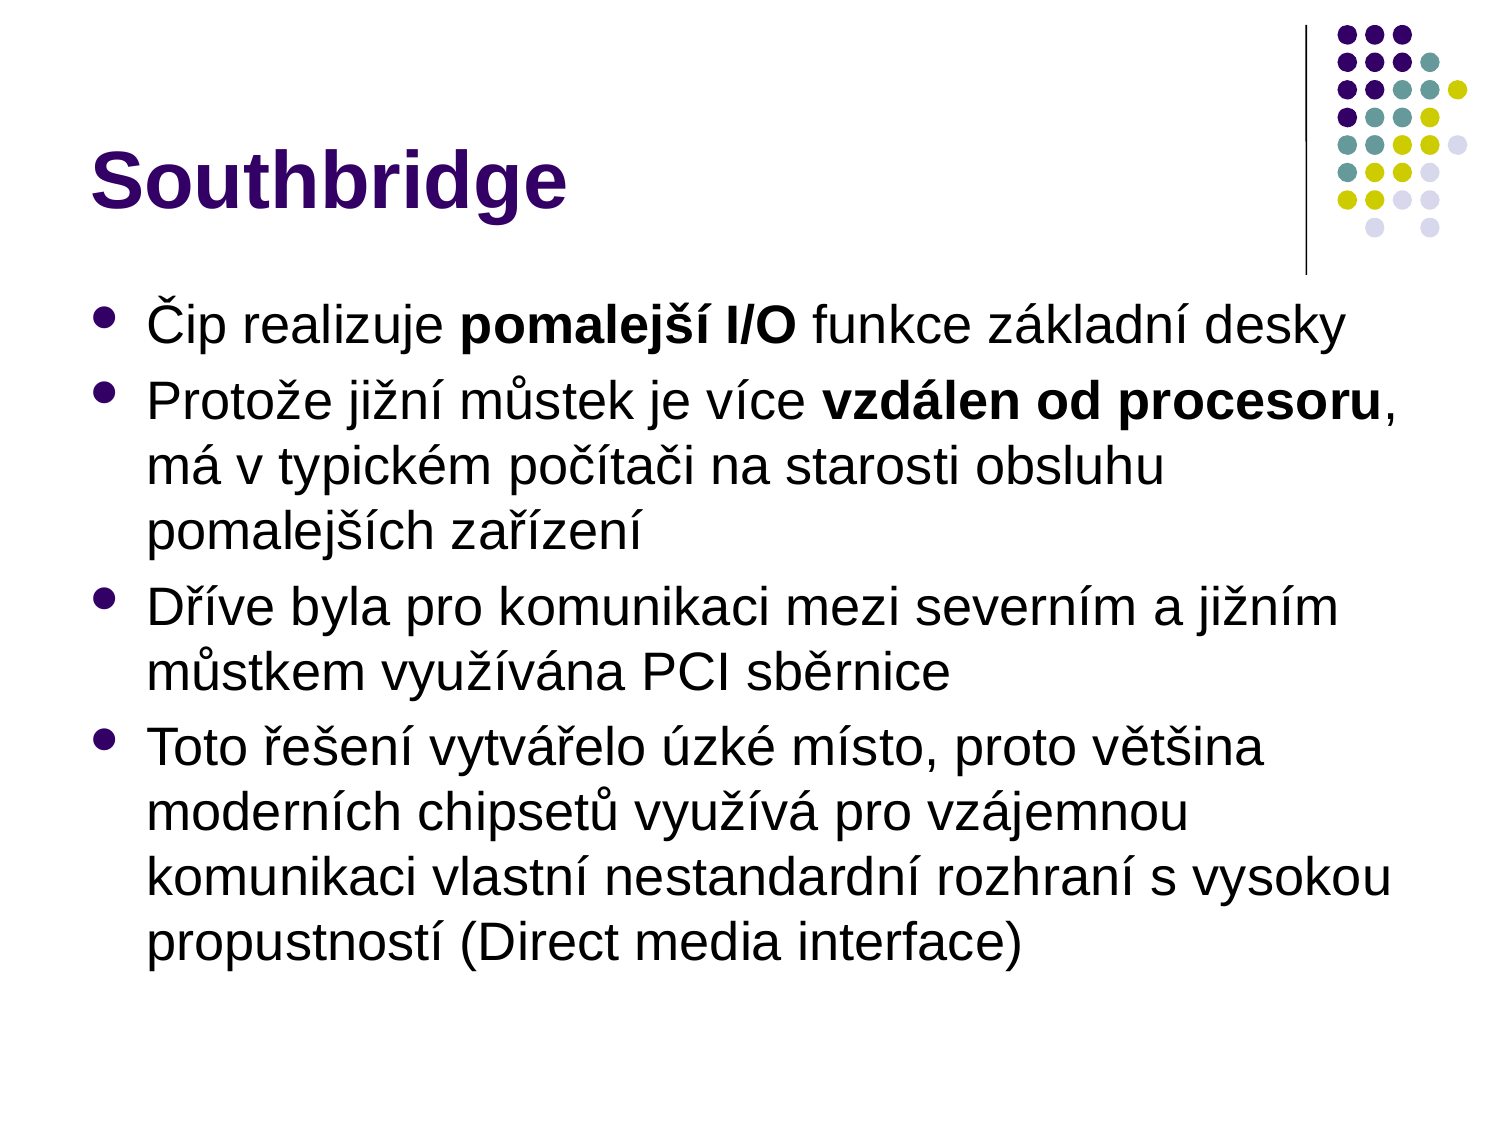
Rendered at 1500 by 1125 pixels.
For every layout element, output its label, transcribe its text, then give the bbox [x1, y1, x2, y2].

list Čip realizuje pomalejší I/O funkce základní desky Protože jižní můstek je více vzdálen od procesoru, má v typickém počítači na starosti obsluhu pomalejších zařízení Dříve byla pro komunikaci mezi severním a jižním můstkem využívána PCI sběrnice Toto řešení vytvářelo úzké místo, proto většina moderních chipsetů využívá pro vzájemnou komunikaci vlastní nestandardní rozhraní s vysokou propustností (Direct media interface) [75, 282, 1425, 1006]
title Southbridge [75, 20, 1313, 233]
